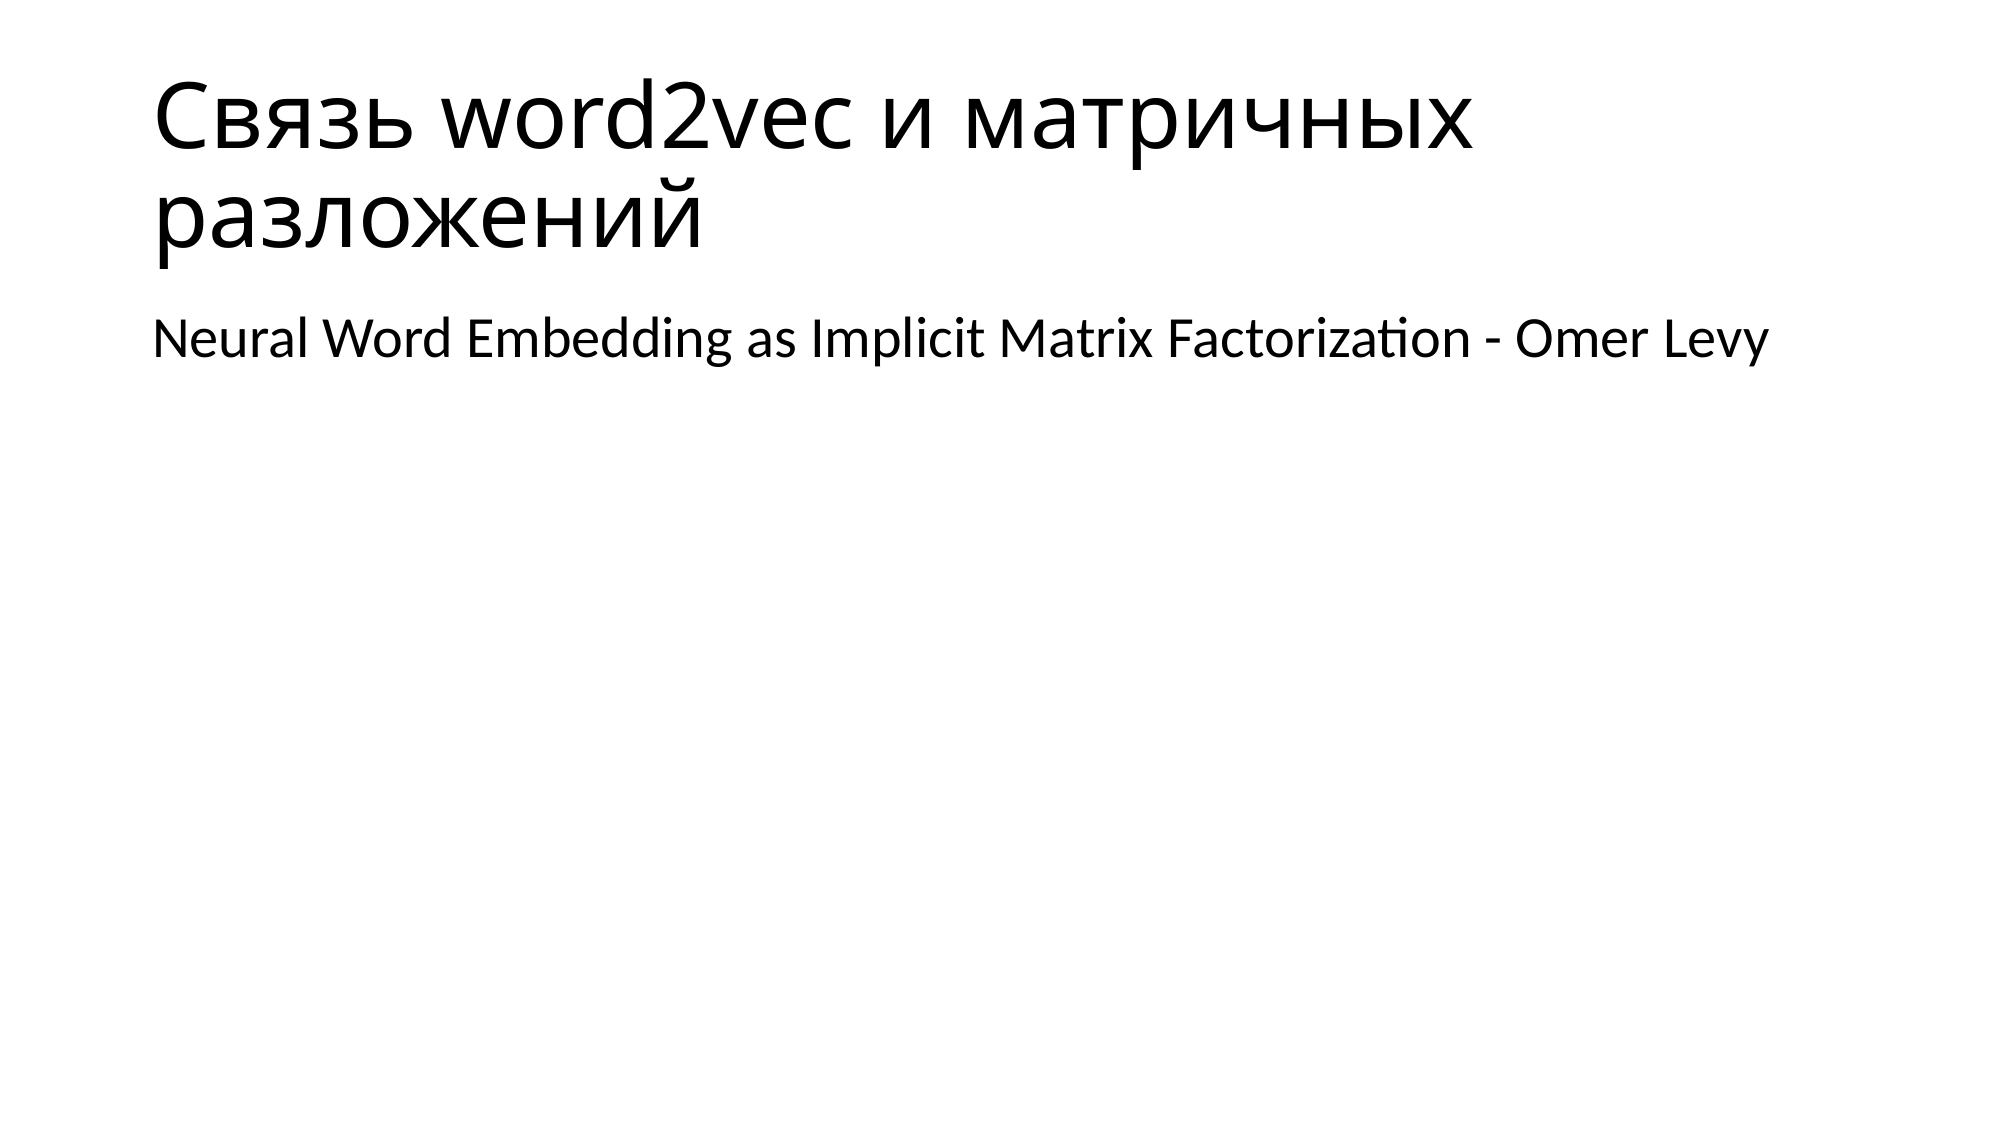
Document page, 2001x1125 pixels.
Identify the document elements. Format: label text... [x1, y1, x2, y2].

title Связь word2vec и матричных разложений [137, 59, 1863, 278]
list Neural Word Embedding as Implicit Matrix Factorization - Omer Levy [137, 299, 1863, 1014]
